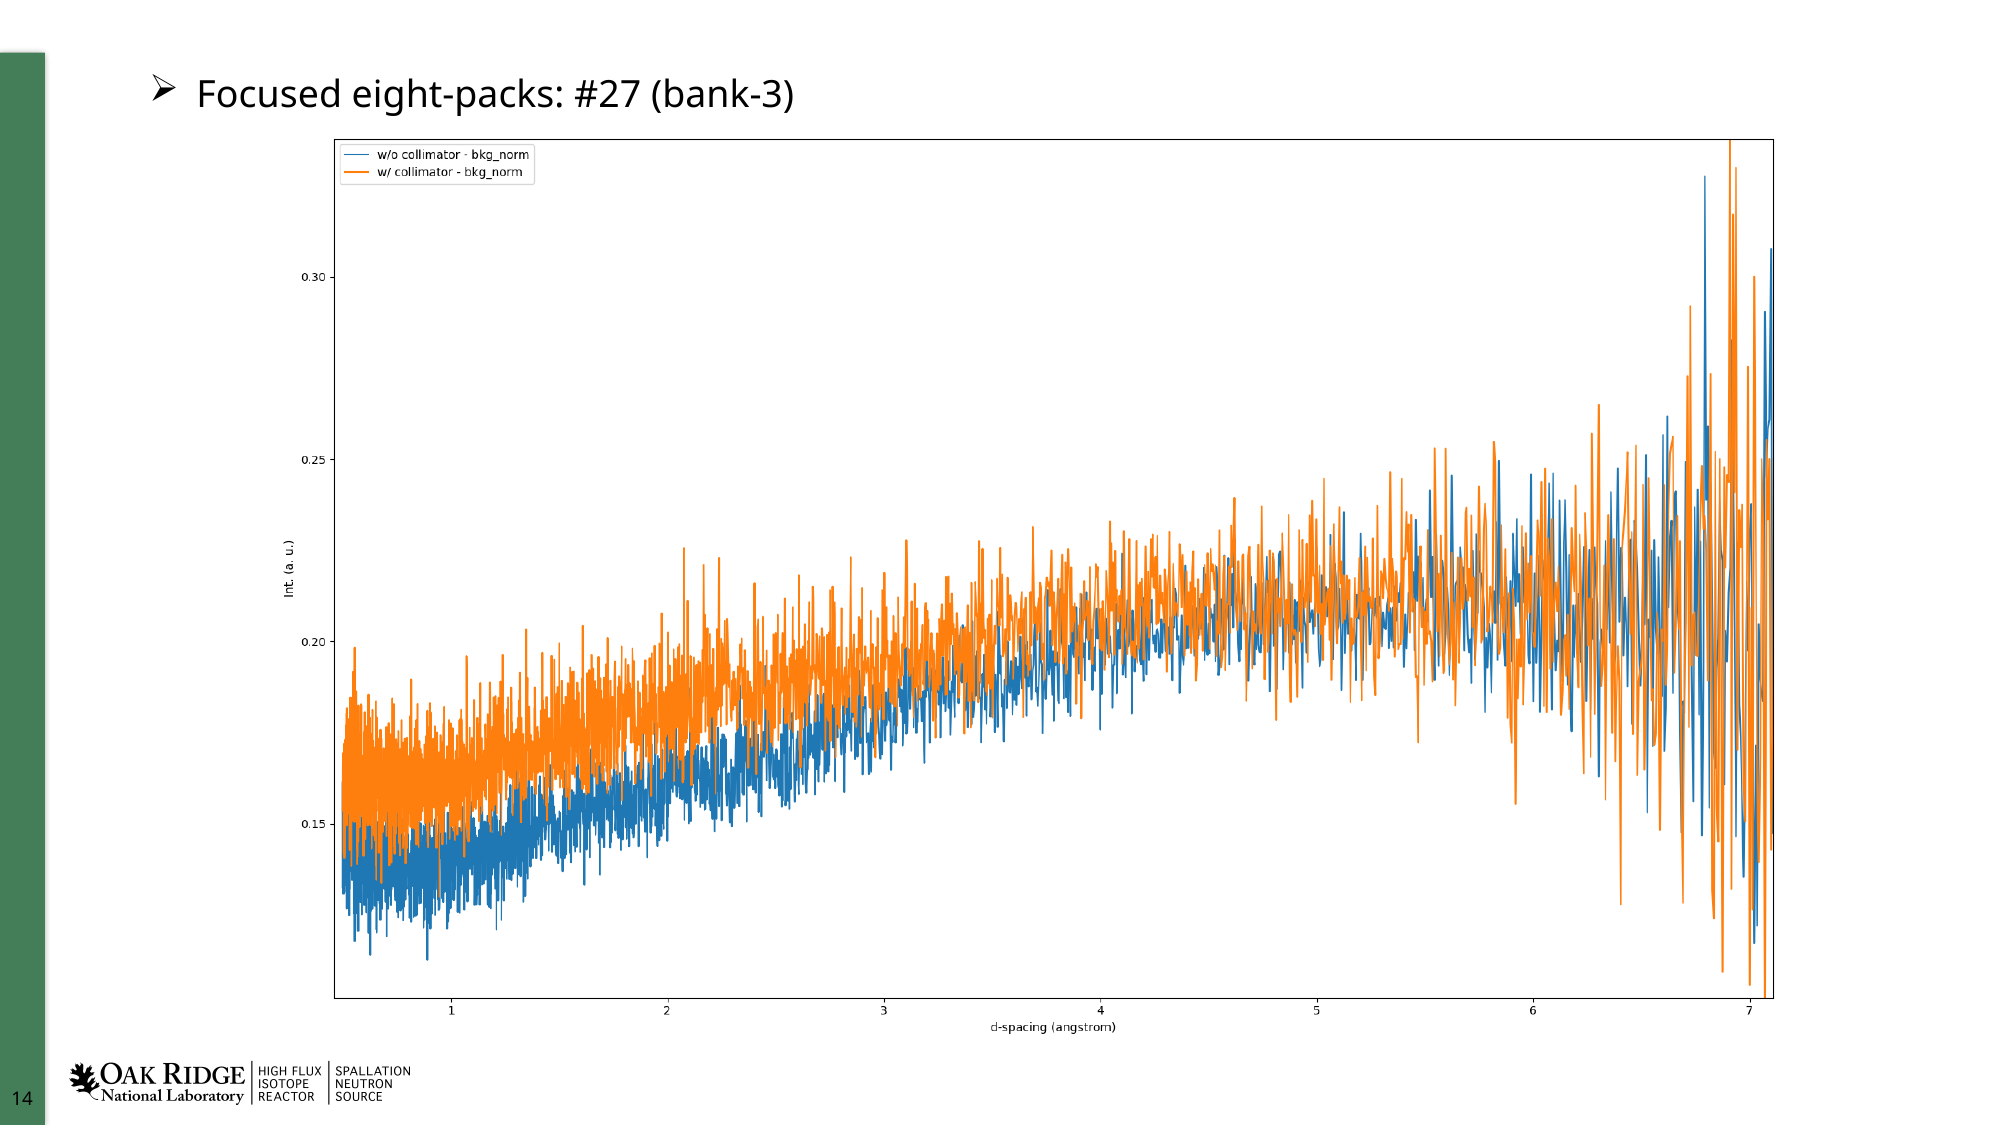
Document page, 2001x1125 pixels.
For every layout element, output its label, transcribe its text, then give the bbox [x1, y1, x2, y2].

text_box Focused eight-packs: #27 (bank-3) [134, 67, 1915, 123]
picture [278, 123, 1788, 1046]
picture [66, 1058, 413, 1108]
